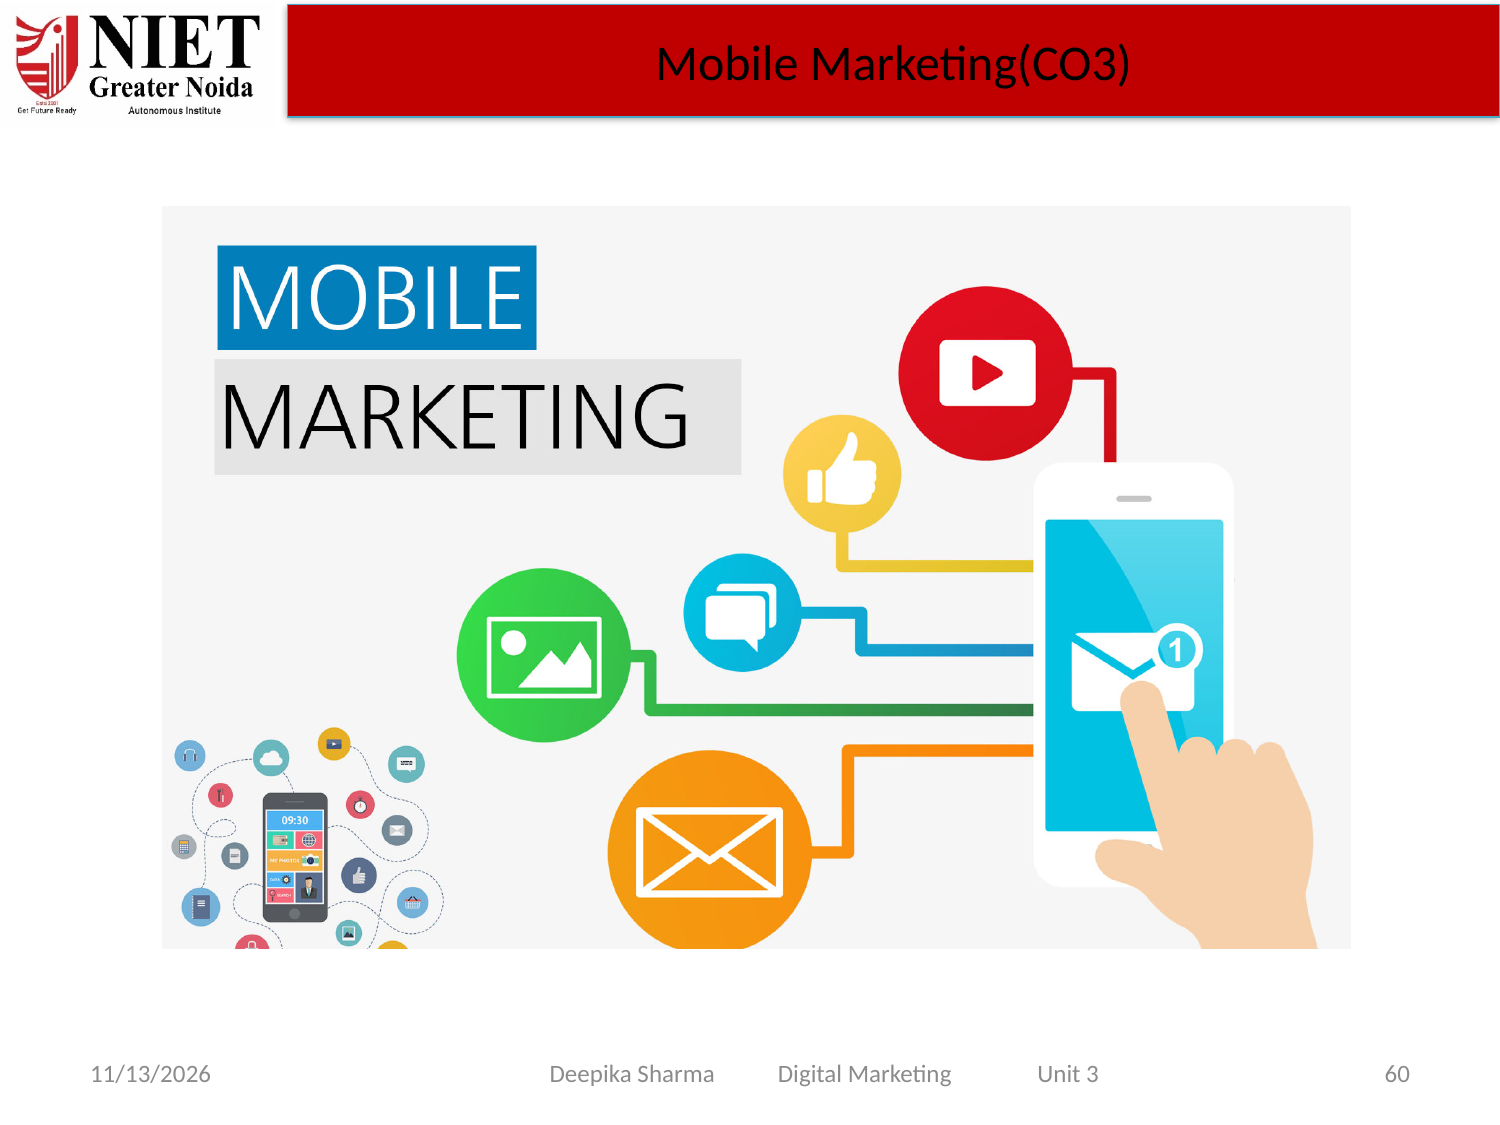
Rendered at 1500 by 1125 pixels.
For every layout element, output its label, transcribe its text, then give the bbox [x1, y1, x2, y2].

footer Deepika Sharma Digital Marketing Unit 3 [412, 1042, 1074, 1103]
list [162, 206, 1351, 949]
text_box Mobile Marketing(CO3) [287, 4, 1500, 118]
picture [0, 2, 276, 128]
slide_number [75, 1042, 412, 1103]
slide_number 60 [1074, 1042, 1425, 1103]
